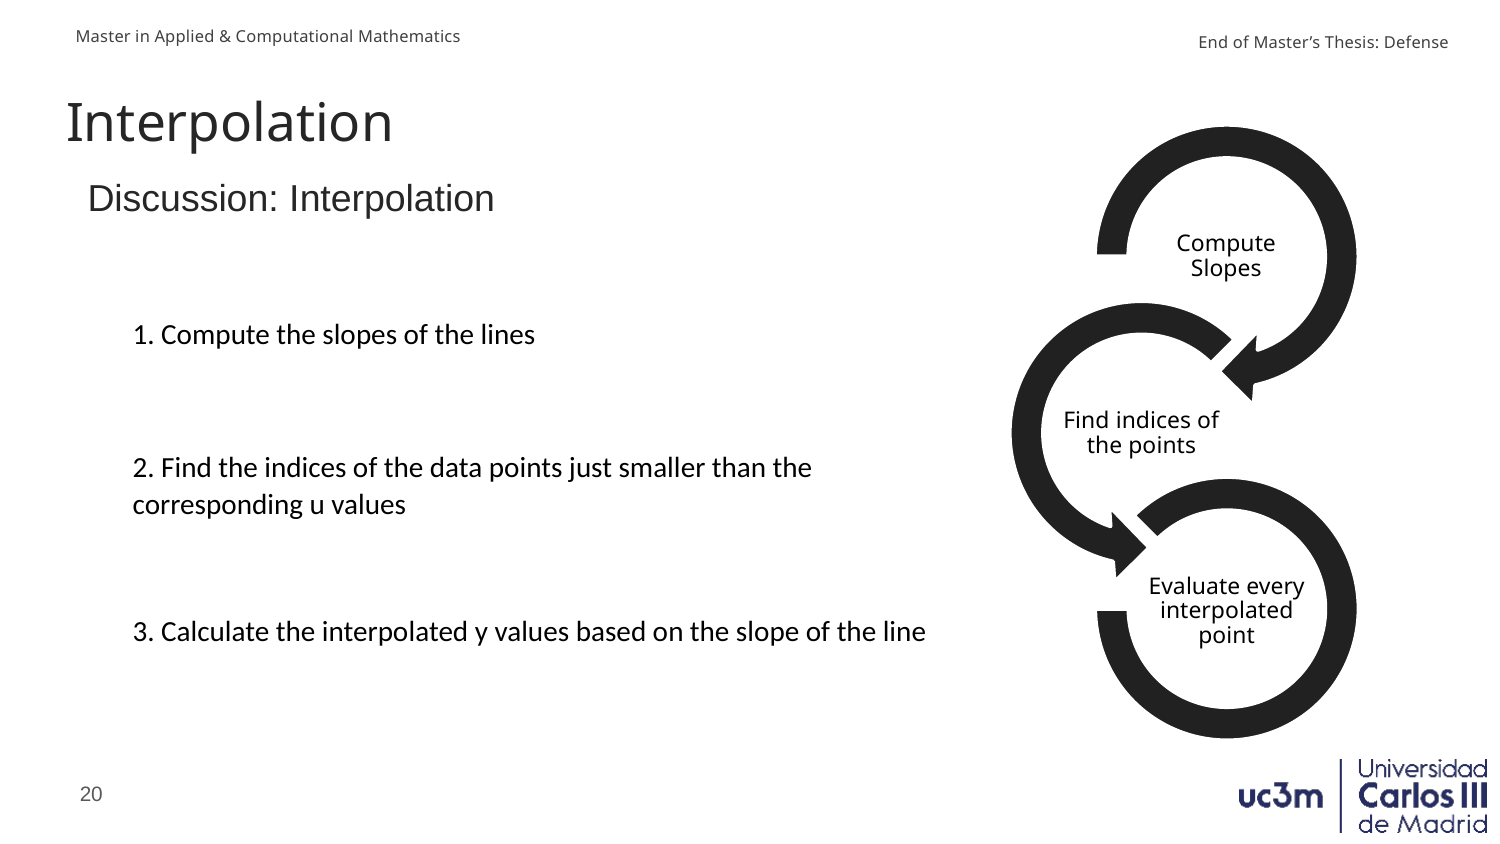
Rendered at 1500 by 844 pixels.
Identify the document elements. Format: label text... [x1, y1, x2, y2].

text_box Discussion: Interpolation [72, 166, 518, 227]
text_box 1. Compute the slopes of the lines [117, 305, 558, 358]
title Interpolation [51, 72, 890, 167]
text_box 2. Find the indices of the data points just smaller than the corresponding u values [117, 438, 841, 528]
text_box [895, 56, 1473, 787]
picture [1239, 759, 1487, 833]
slide_number 20 [27, 761, 118, 826]
text_box 3. Calculate the interpolated y values based on the slope of the line [117, 602, 890, 655]
